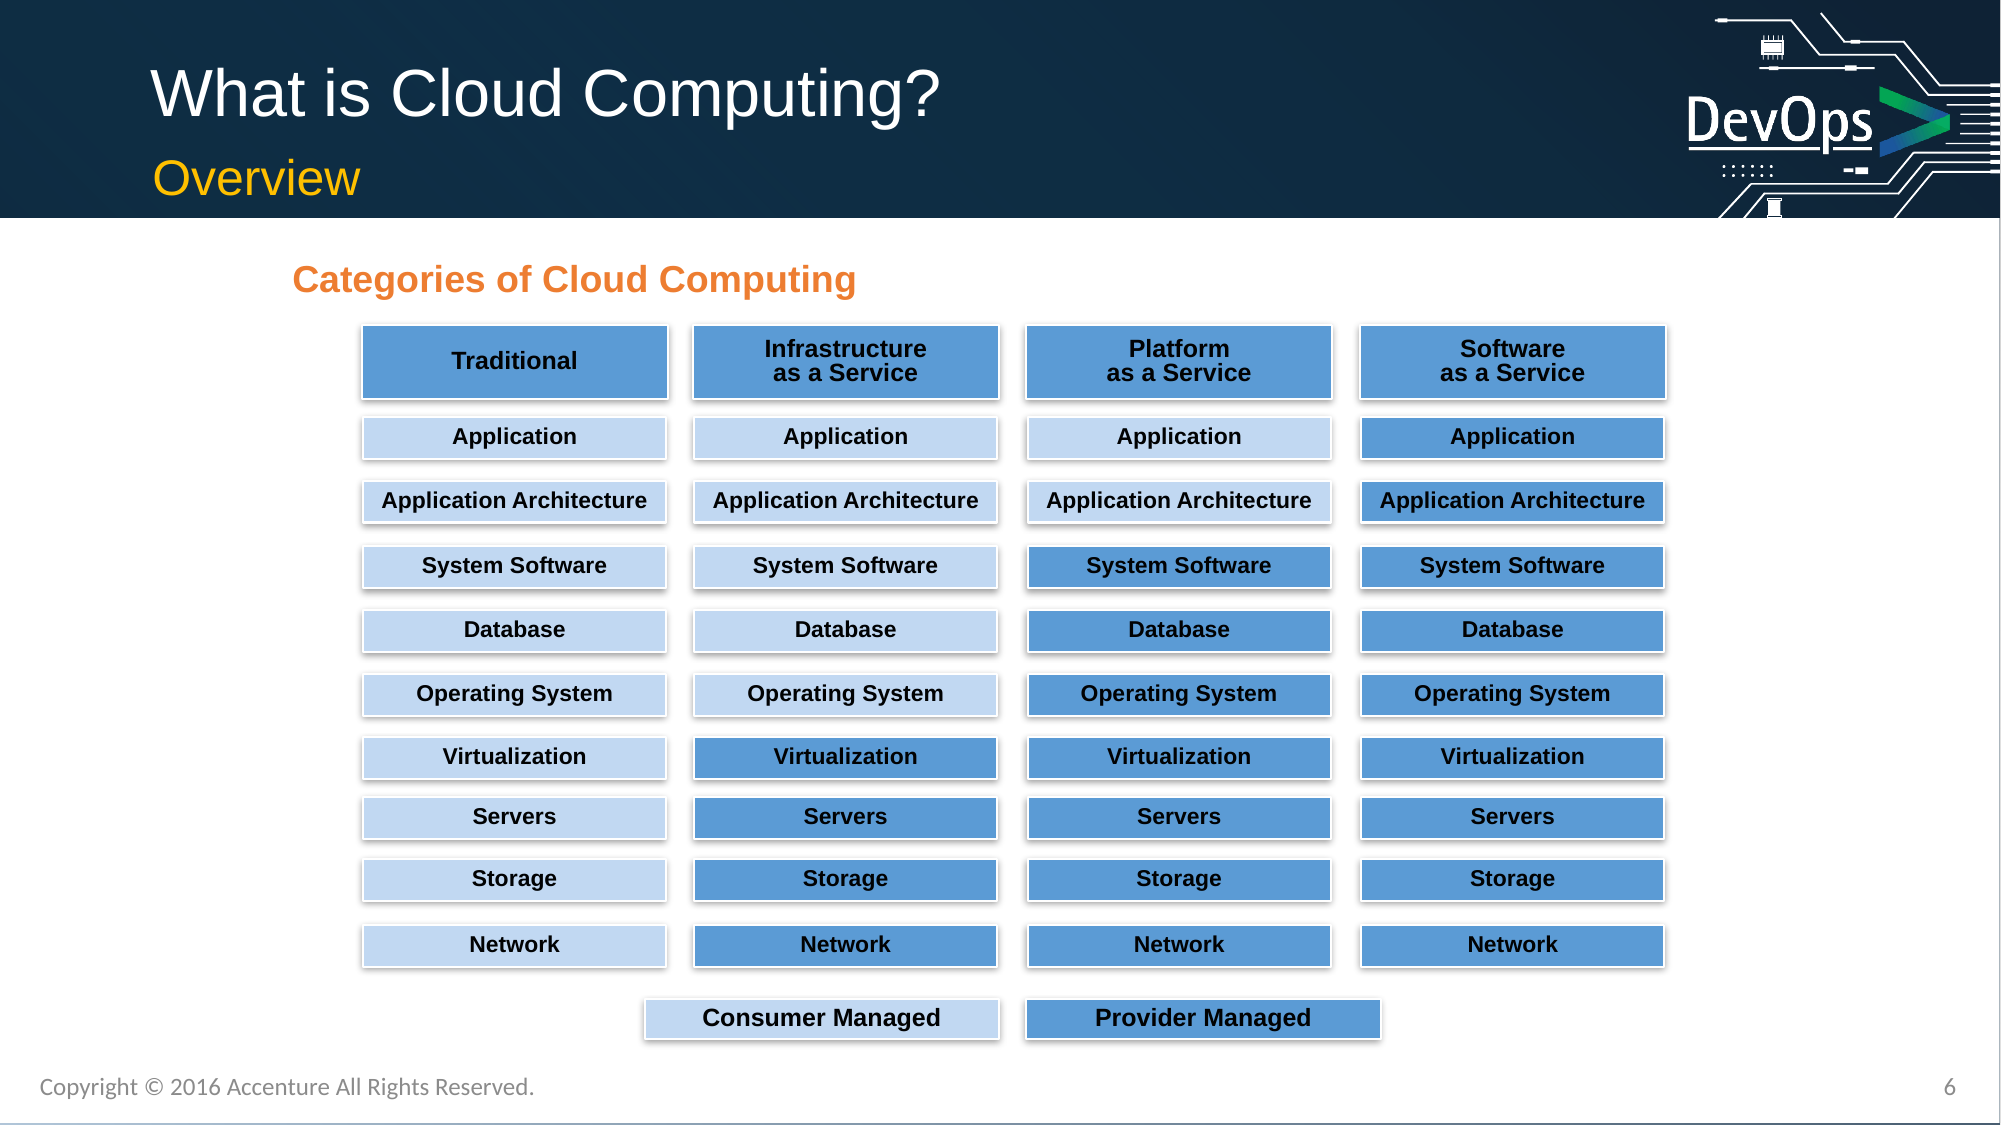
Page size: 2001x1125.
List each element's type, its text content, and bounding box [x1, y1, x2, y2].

picture [1911, 154, 1952, 159]
text_box Provider Managed [1026, 999, 1381, 1040]
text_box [1027, 416, 1331, 967]
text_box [694, 416, 998, 967]
picture [1922, 84, 1952, 93]
text_box Infrastructure as a Service [692, 324, 999, 400]
text_box Consumer Managed [644, 999, 999, 1040]
text_box Overview [137, 138, 1619, 213]
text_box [1361, 416, 1665, 967]
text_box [362, 416, 667, 967]
text_box Traditional [361, 324, 668, 400]
text_box What is Cloud Computing? [135, 42, 1617, 137]
text_box Platform as a Service [1026, 324, 1333, 400]
text_box Software as a Service [1359, 324, 1666, 400]
text_box Categories of Cloud Computing [277, 256, 1028, 307]
picture [1686, 84, 1952, 159]
